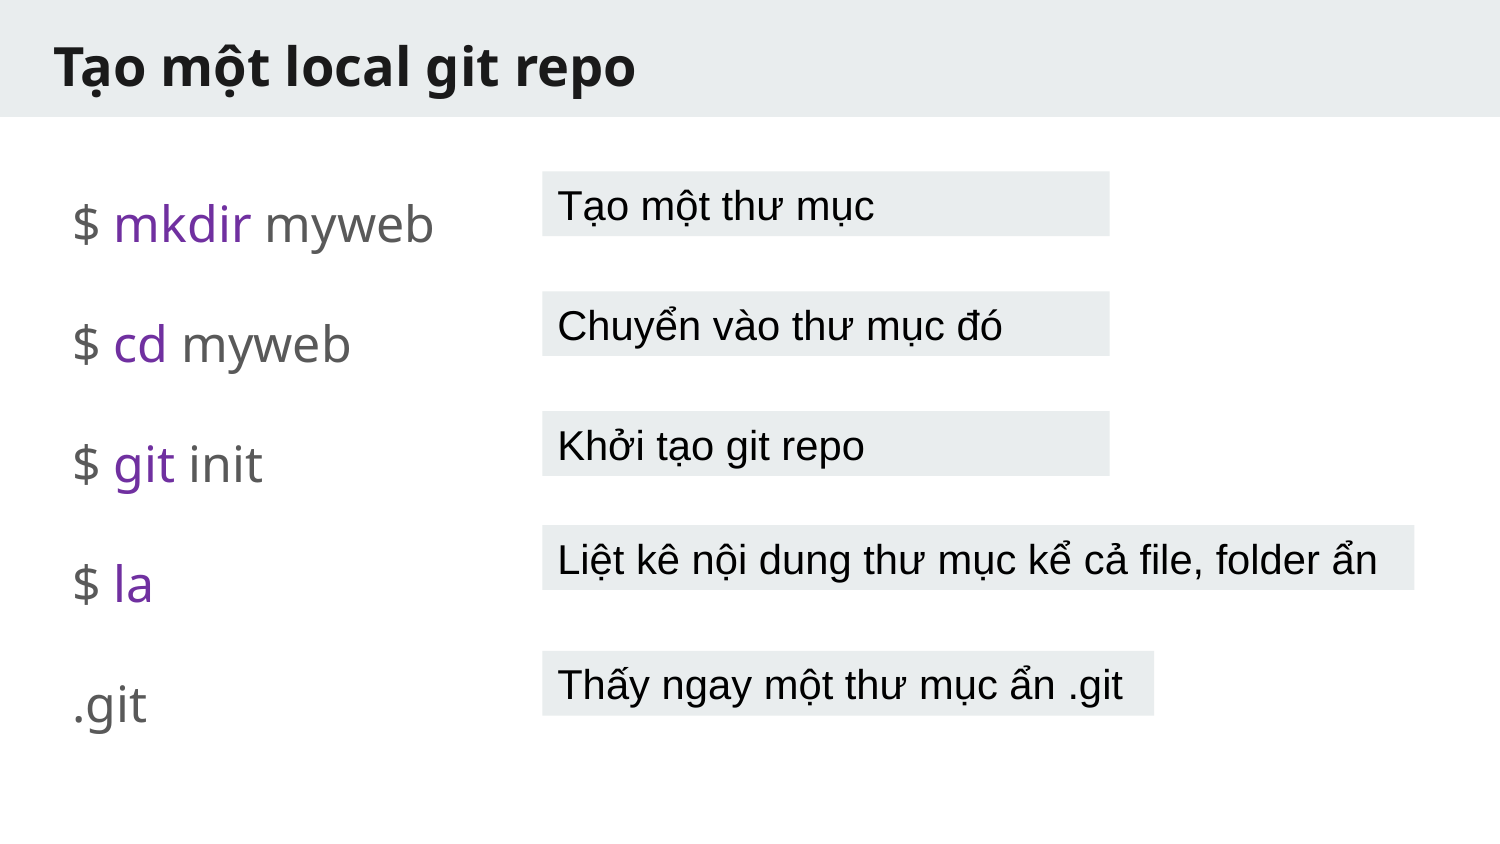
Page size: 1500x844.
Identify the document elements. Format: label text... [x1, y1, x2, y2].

title Tạo một local git repo [38, 17, 1467, 106]
text_box Chuyển vào thư mục đó [542, 291, 1110, 356]
text_box Liệt kê nội dung thư mục kể cả file, folder ẩn [542, 525, 1415, 590]
text_box Khởi tạo git repo [542, 411, 1110, 476]
text_box Tạo một thư mục [542, 171, 1110, 237]
list $ mkdir myweb $ cd myweb $ git init $ la .git [38, 117, 1452, 759]
text_box Thấy ngay một thư mục ẩn .git [542, 650, 1155, 716]
